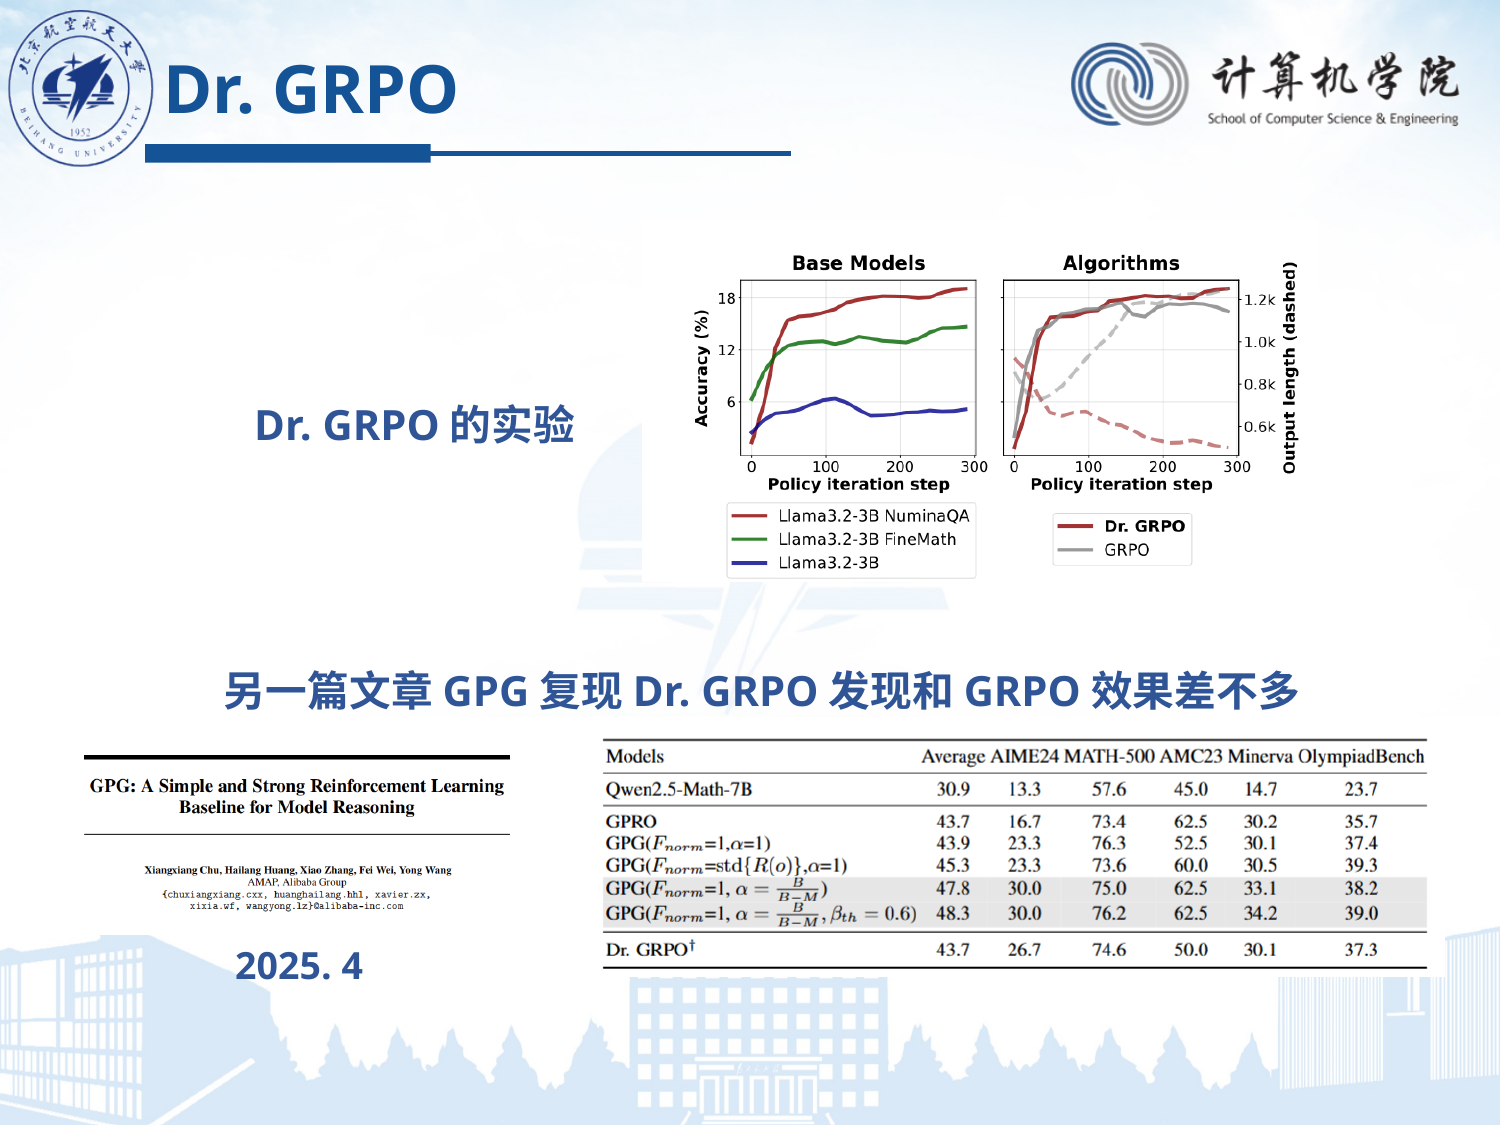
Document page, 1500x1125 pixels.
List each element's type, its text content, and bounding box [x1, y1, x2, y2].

picture [0, 0, 1500, 1125]
text_box 另一篇文章GPG复现Dr. GRPO发现和GRPO效果差不多 [209, 657, 1367, 723]
text_box 2025. 4 [220, 935, 394, 994]
text_box Dr. GRPO的实验 [239, 391, 610, 457]
text_box Dr. GRPO [148, 39, 825, 134]
